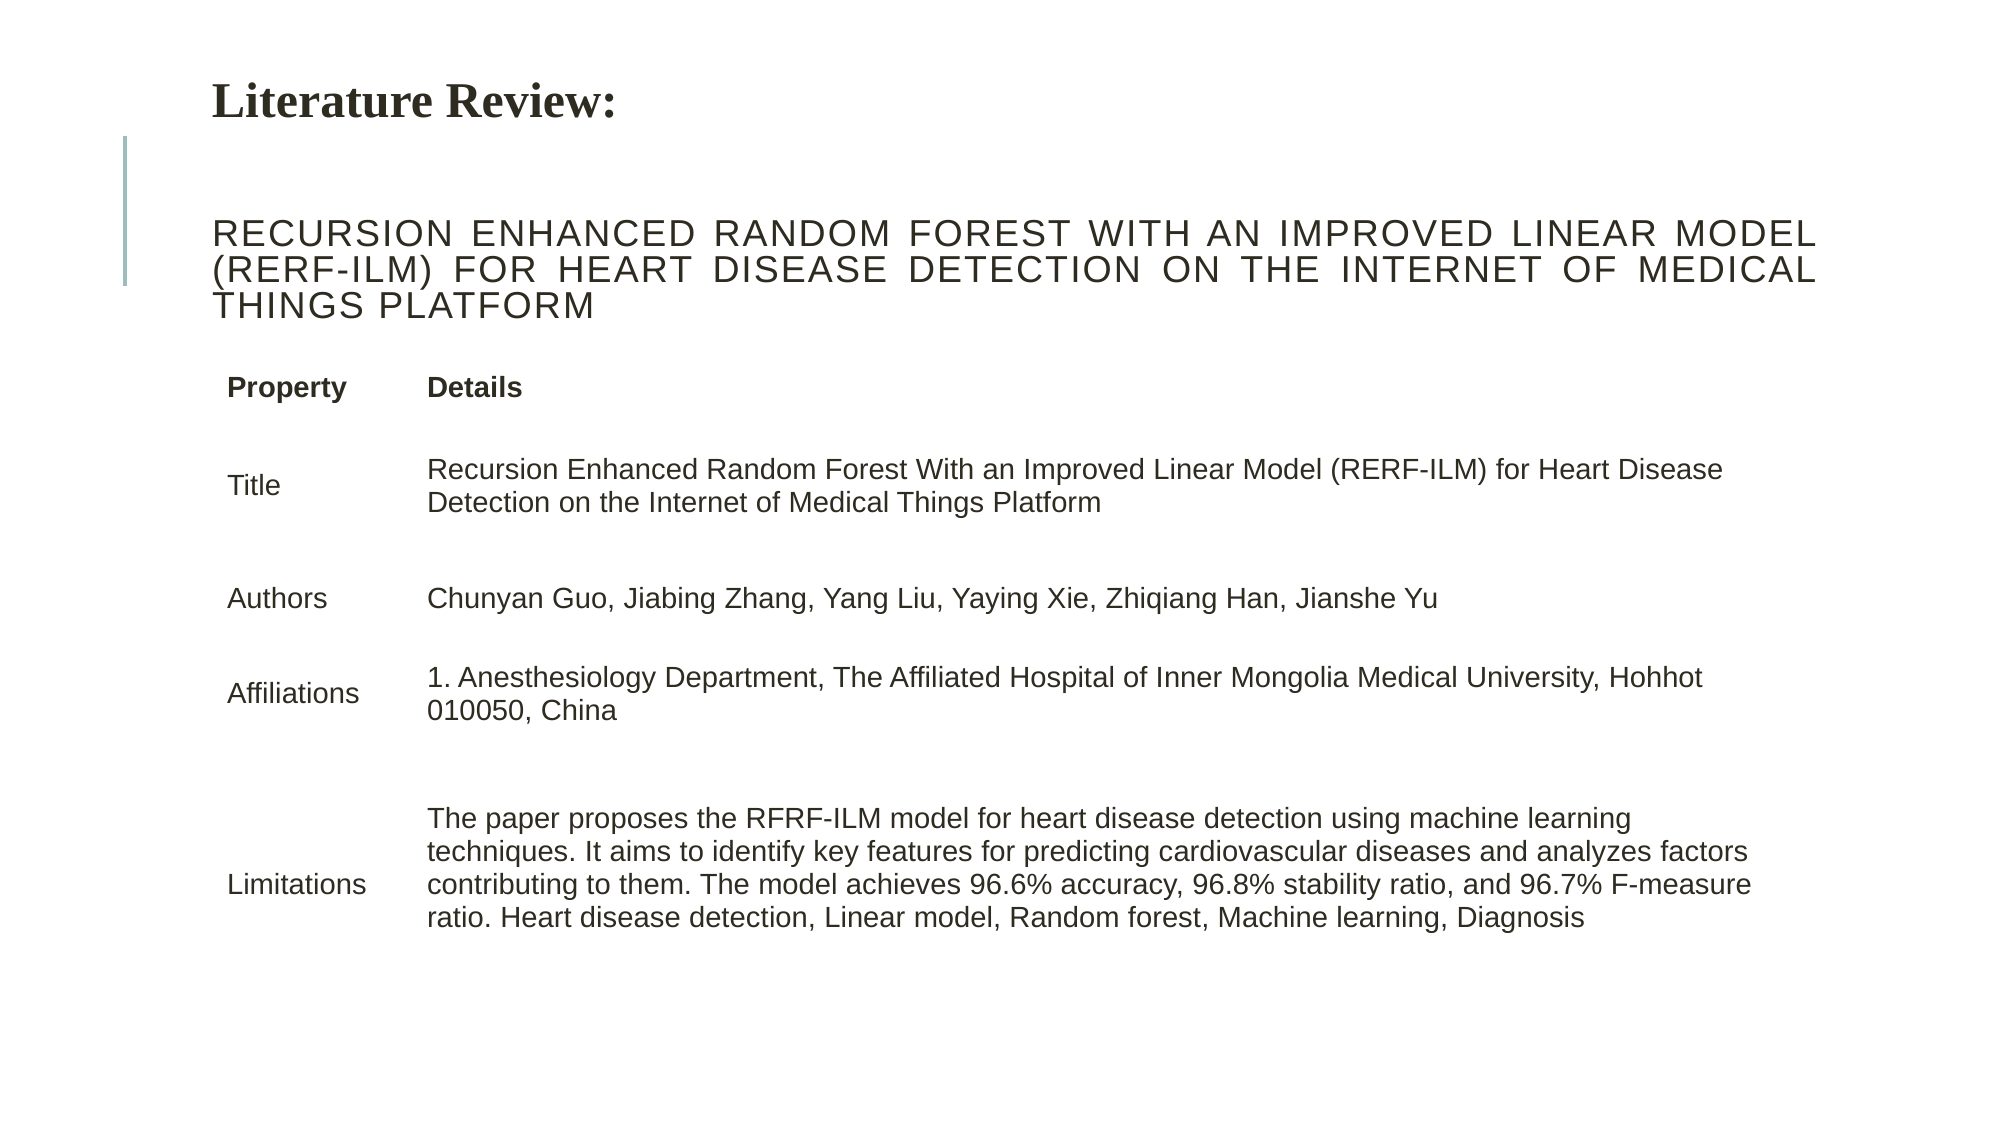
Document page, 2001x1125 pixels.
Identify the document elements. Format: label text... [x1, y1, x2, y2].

table_cell Recursion Enhanced Random Forest With an Improved Linear Model (RERF-ILM) for Heart Disease Detection on the Internet of Medical Things Platform [419, 413, 1781, 559]
table_cell Title [219, 413, 419, 559]
title Recursion Enhanced Random Forest With an Improved Linear Model (RERF-ILM) for Heart Disease Detection on the Internet of Medical Things Platform [197, 200, 1835, 344]
table_header Property [219, 362, 419, 413]
table_cell Affiliations [219, 637, 419, 750]
table_cell 1. Anesthesiology Department, The Affiliated Hospital of Inner Mongolia Medical University, Hohhot 010050, China [419, 637, 1781, 750]
table_header Details [419, 362, 1781, 413]
table_cell The paper proposes the RFRF-ILM model for heart disease detection using machine learning techniques. It aims to identify key features for predicting cardiovascular diseases and analyzes factors contributing to them. The model achieves 96.6% accuracy, 96.8% stability ratio, and 96.7% F-measure ratio. Heart disease detection, Linear model, Random forest, Machine learning, Diagnosis [419, 750, 1781, 1018]
table_cell Chunyan Guo, Jiabing Zhang, Yang Liu, Yaying Xie, Zhiqiang Han, Jianshe Yu [419, 559, 1781, 637]
table_cell Limitations [219, 750, 419, 1018]
text_box Literature Review: [197, 60, 788, 135]
table_cell Authors [219, 559, 419, 637]
